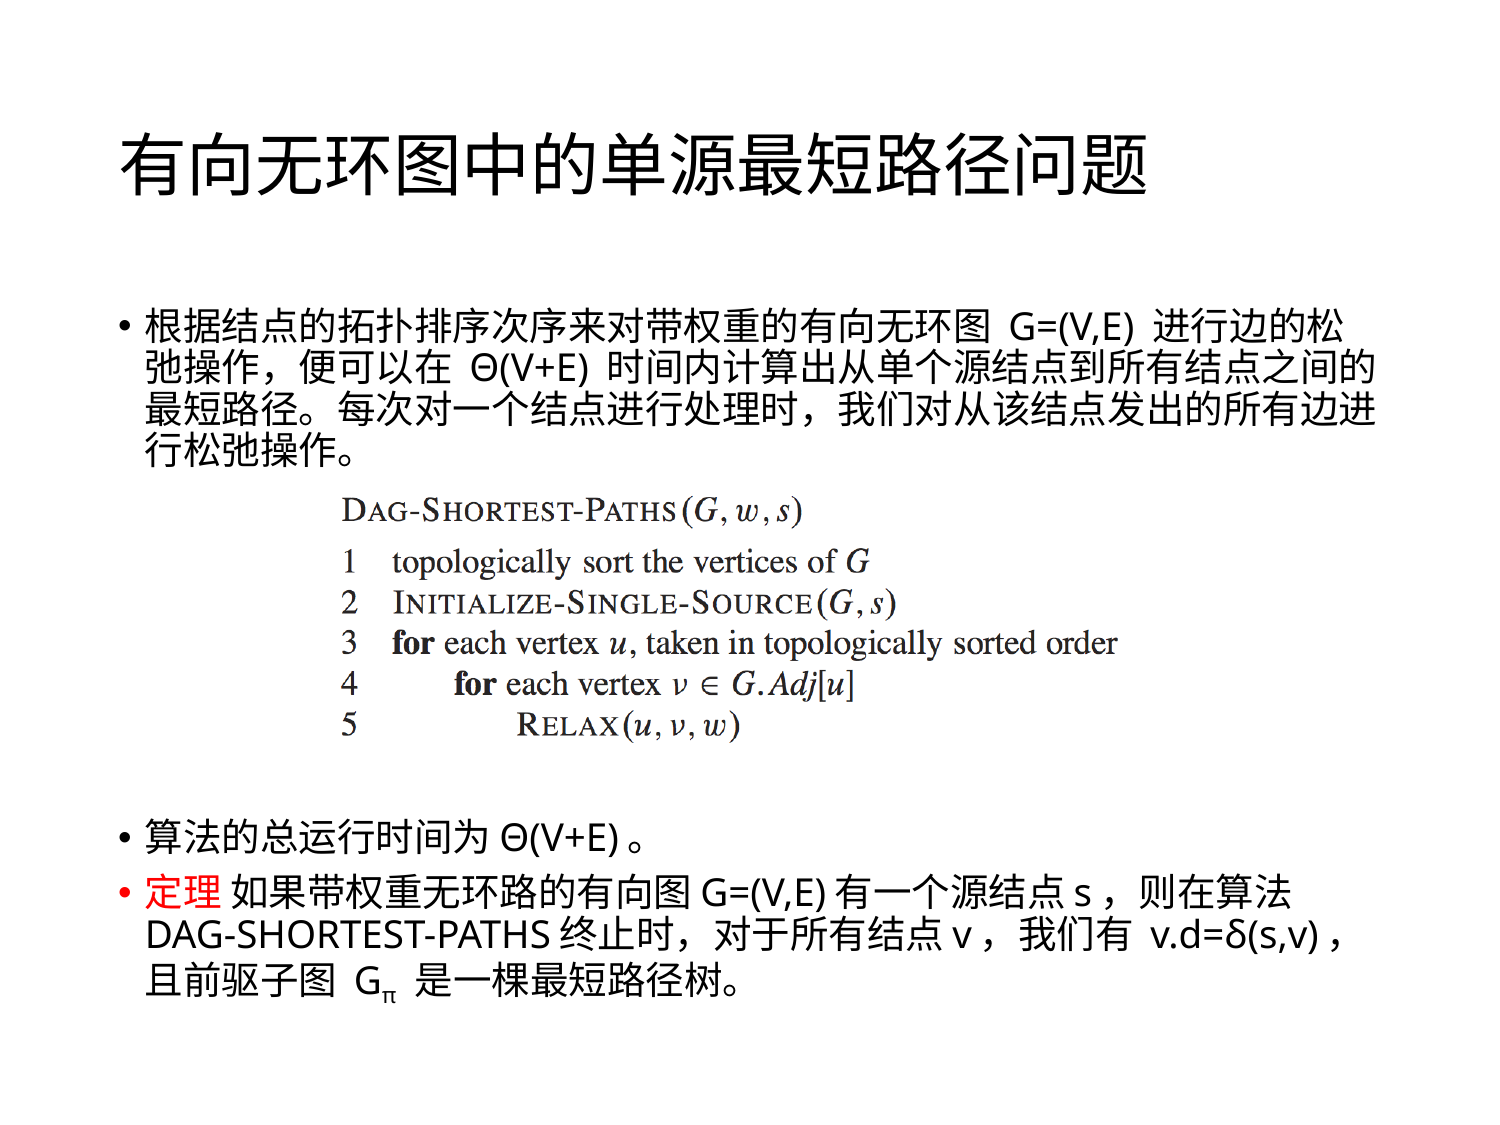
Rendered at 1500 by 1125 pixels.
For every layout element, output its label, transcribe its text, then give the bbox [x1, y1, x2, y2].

picture [324, 479, 1161, 764]
title 有向无环图中的单源最短路径问题 [103, 59, 1397, 278]
list 根据结点的拓扑排序次序来对带权重的有向无环图 G=(V,E) 进行边的松弛操作，便可以在 Θ(V+E) 时间内计算出从单个源结点到所有结点之间的最短路径。每次对一个结点进行处理时，我们对从该结点发出的所有边进行松弛操作。 算法的总运行时间为Θ(V+E)。 定理 如果带权重无环路的有向图G=(V,E)有一个源结点s，则在算法DAG-SHORTEST-PATHS终止时，对于所有结点v，我们有 v.d=δ(s,v)，且前驱子图 Gπ 是一棵最短路径树。 [103, 299, 1397, 1014]
